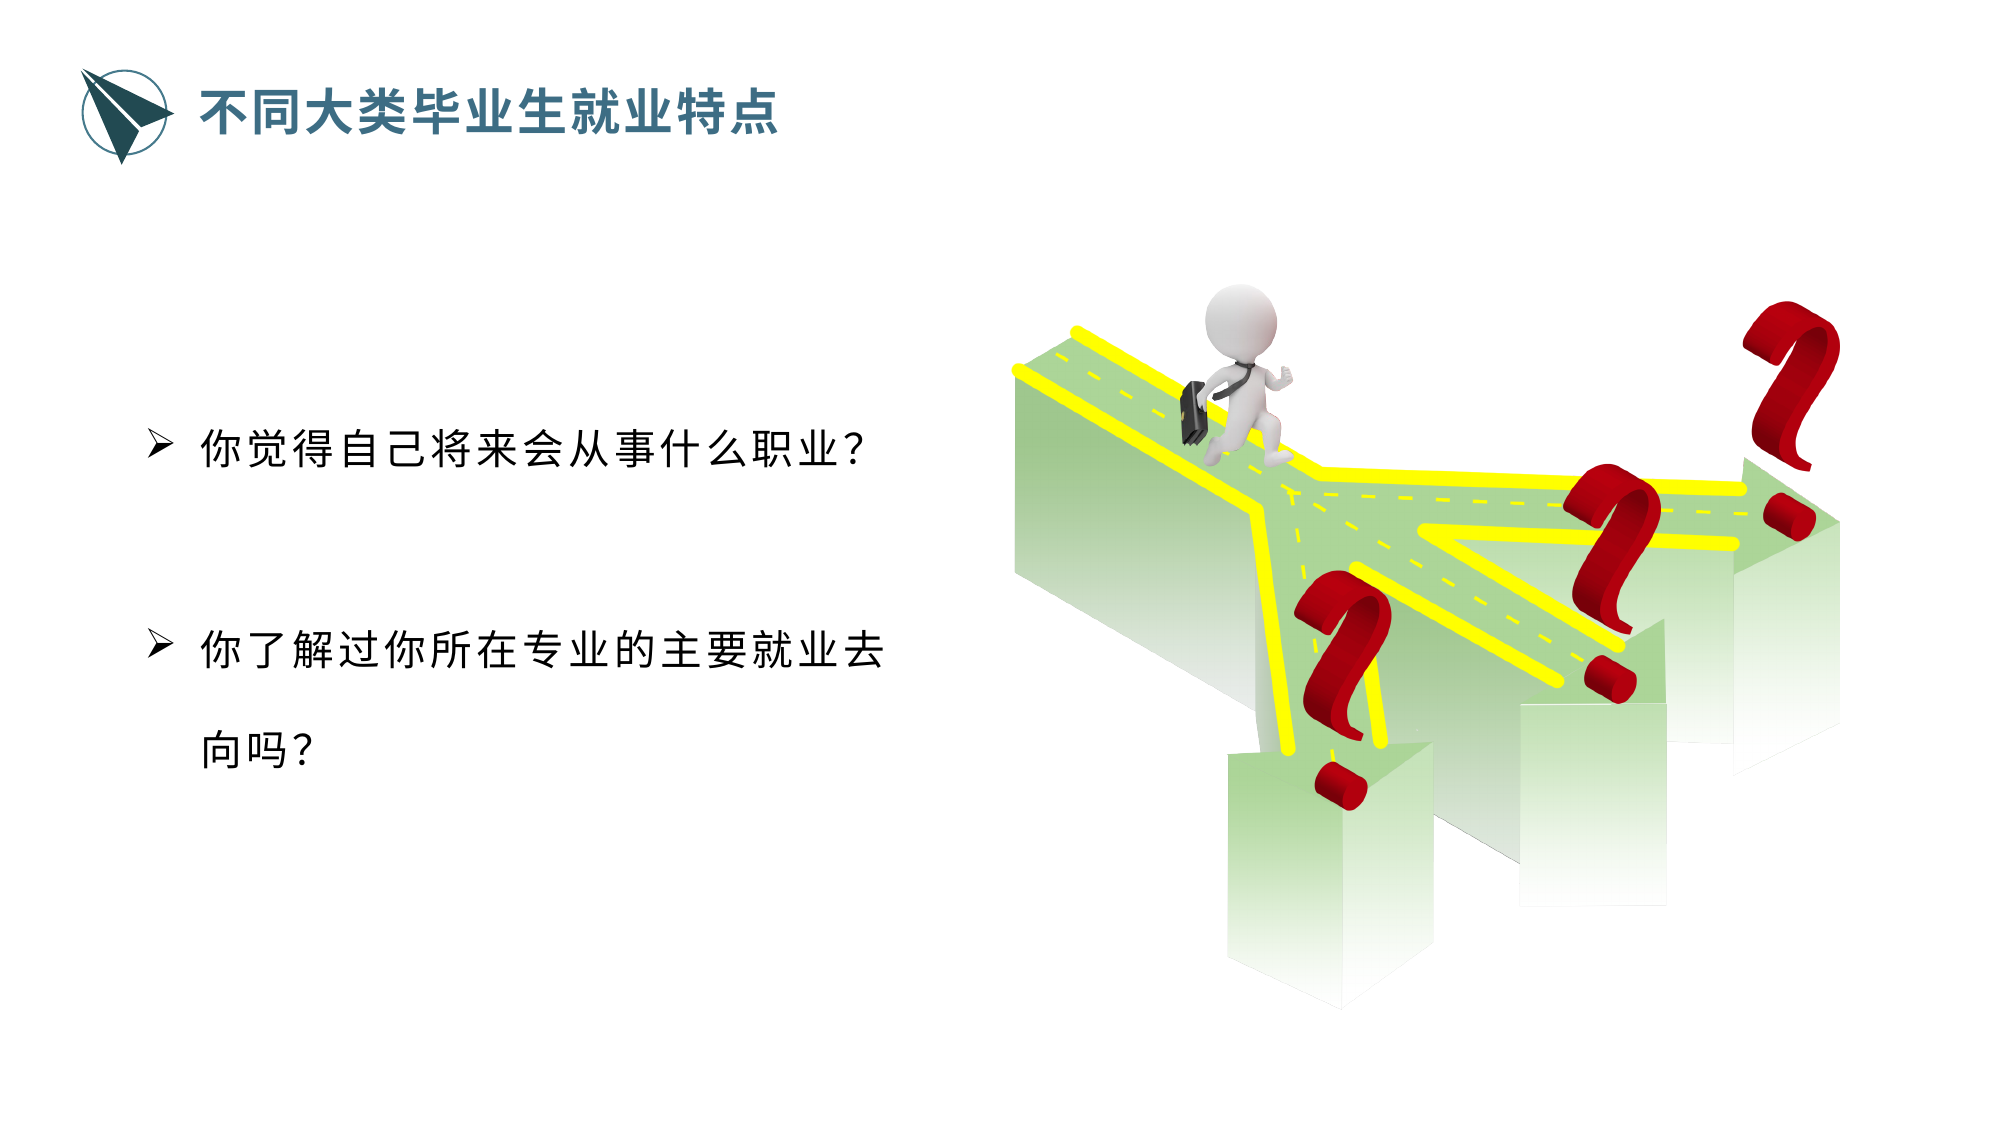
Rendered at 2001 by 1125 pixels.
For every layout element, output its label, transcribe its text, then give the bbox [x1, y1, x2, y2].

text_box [80, 68, 175, 165]
picture [958, 140, 1901, 1083]
text_box 你觉得自己将来会从事什么职业？ 你了解过你所在专业的主要就业去向吗？ [129, 365, 920, 781]
text_box 不同大类毕业生就业特点 [183, 72, 1184, 148]
